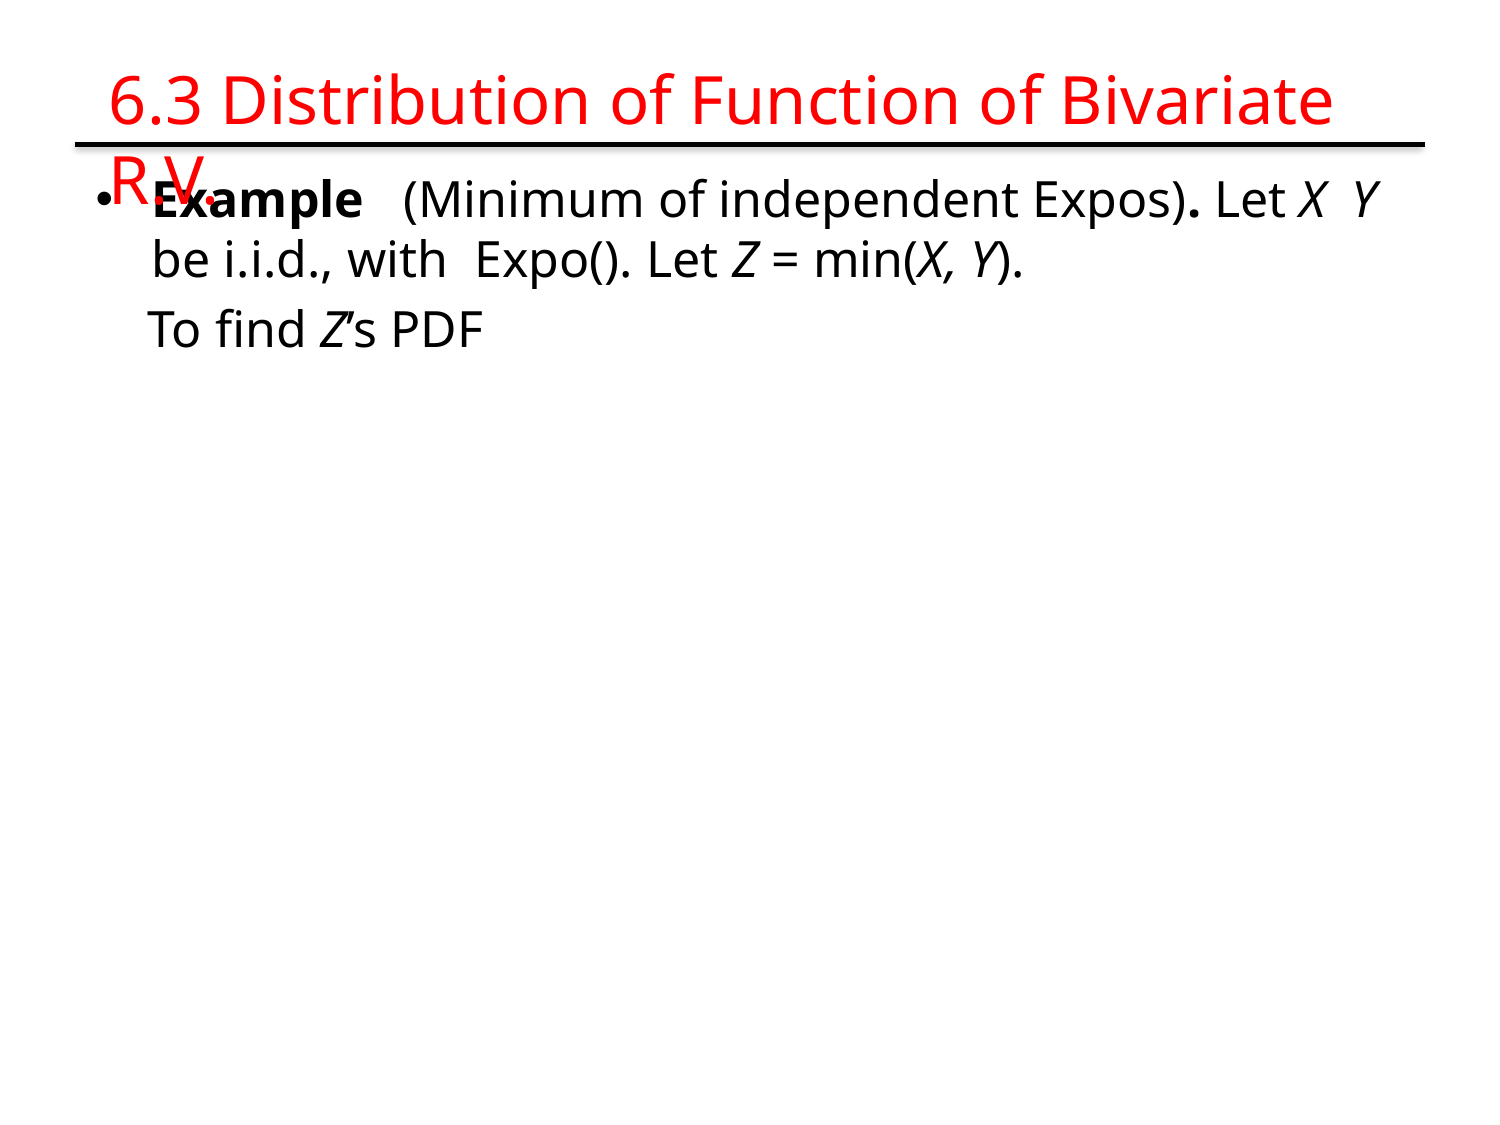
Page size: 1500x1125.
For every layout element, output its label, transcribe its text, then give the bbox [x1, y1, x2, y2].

title 6.3 Distribution of Function of Bivariate R.V. [94, 50, 1407, 250]
